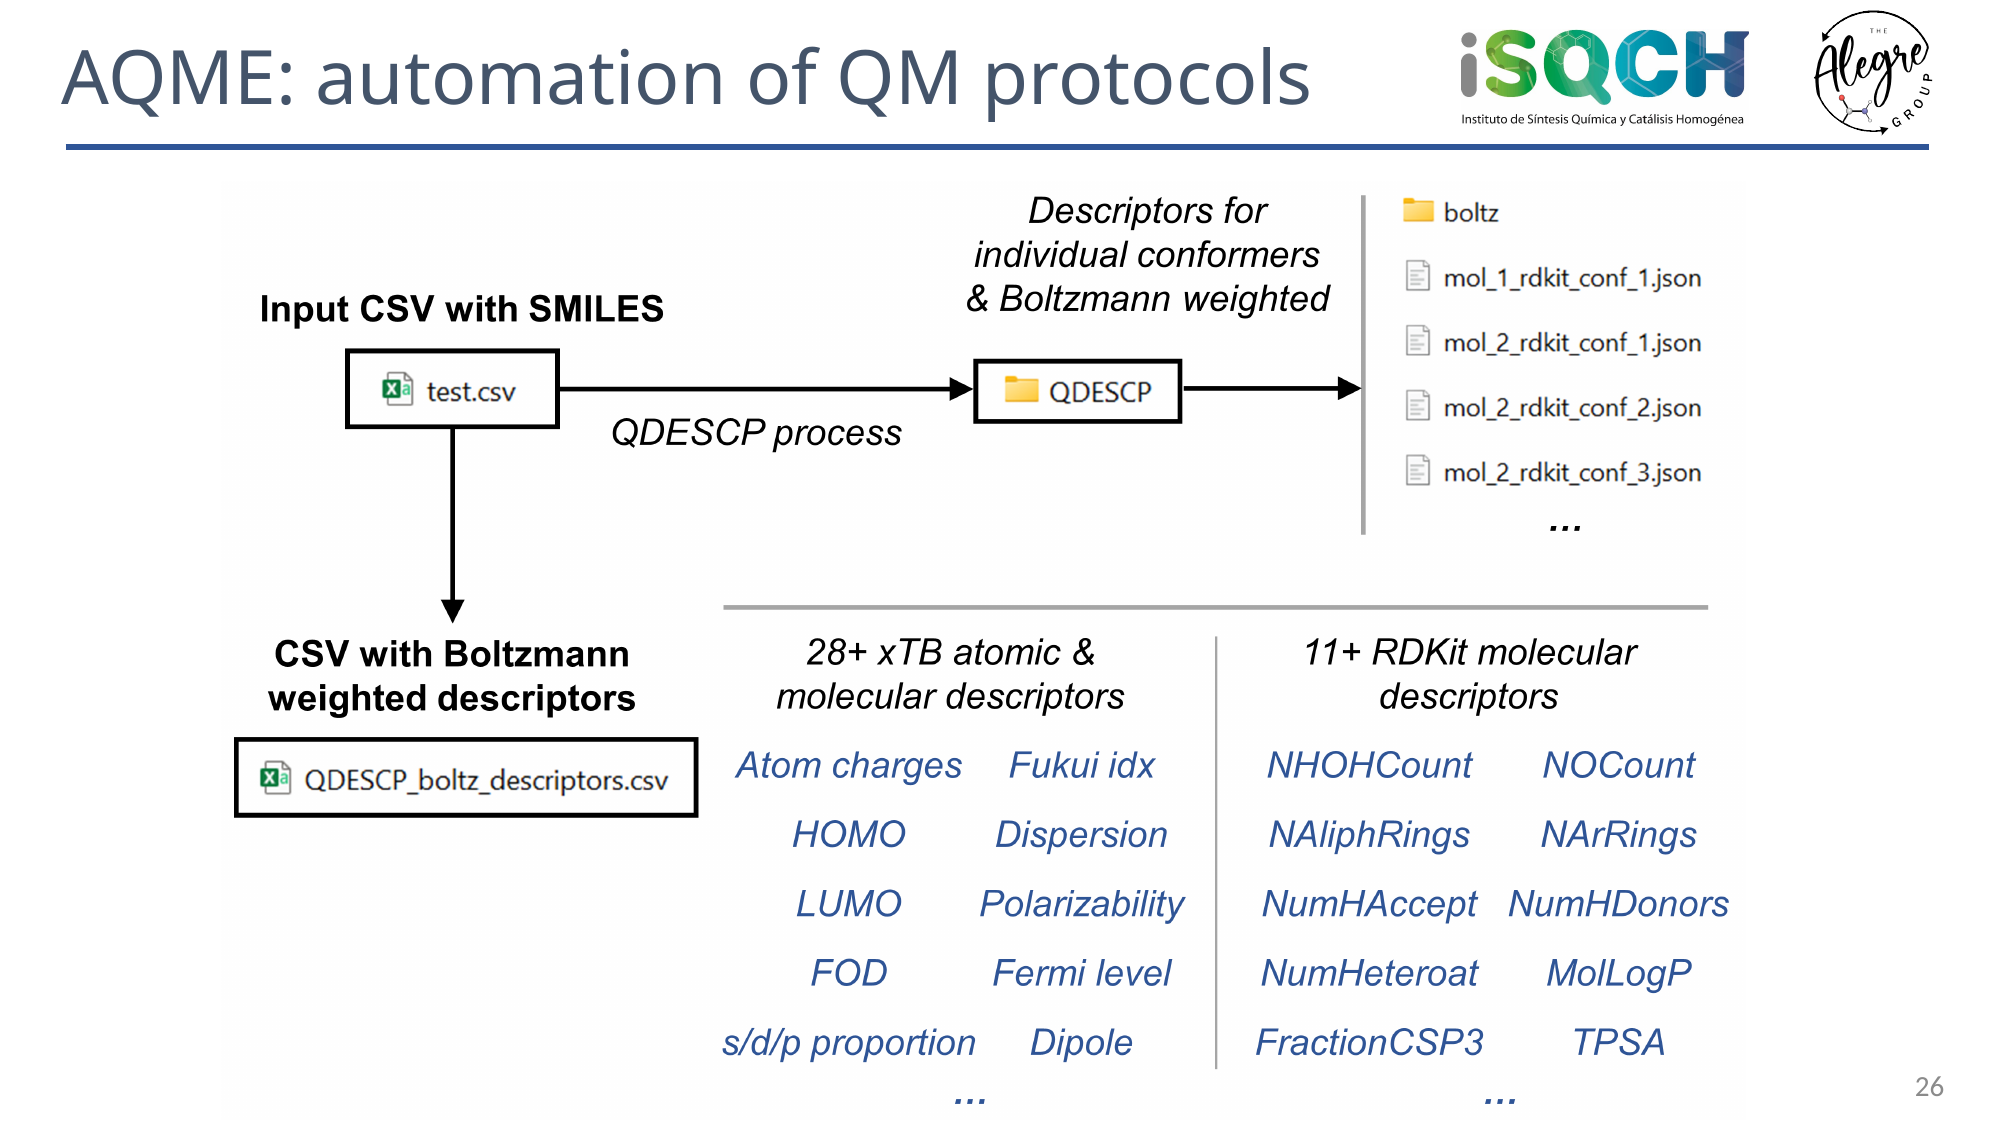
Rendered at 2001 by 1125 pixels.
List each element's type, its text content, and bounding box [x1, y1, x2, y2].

picture [221, 181, 1746, 1120]
text_box AQME: automation of QM protocols [46, 14, 1769, 135]
picture [1461, 29, 1749, 126]
picture [1769, 2, 1974, 139]
slide_number 26 [1830, 1056, 1960, 1113]
